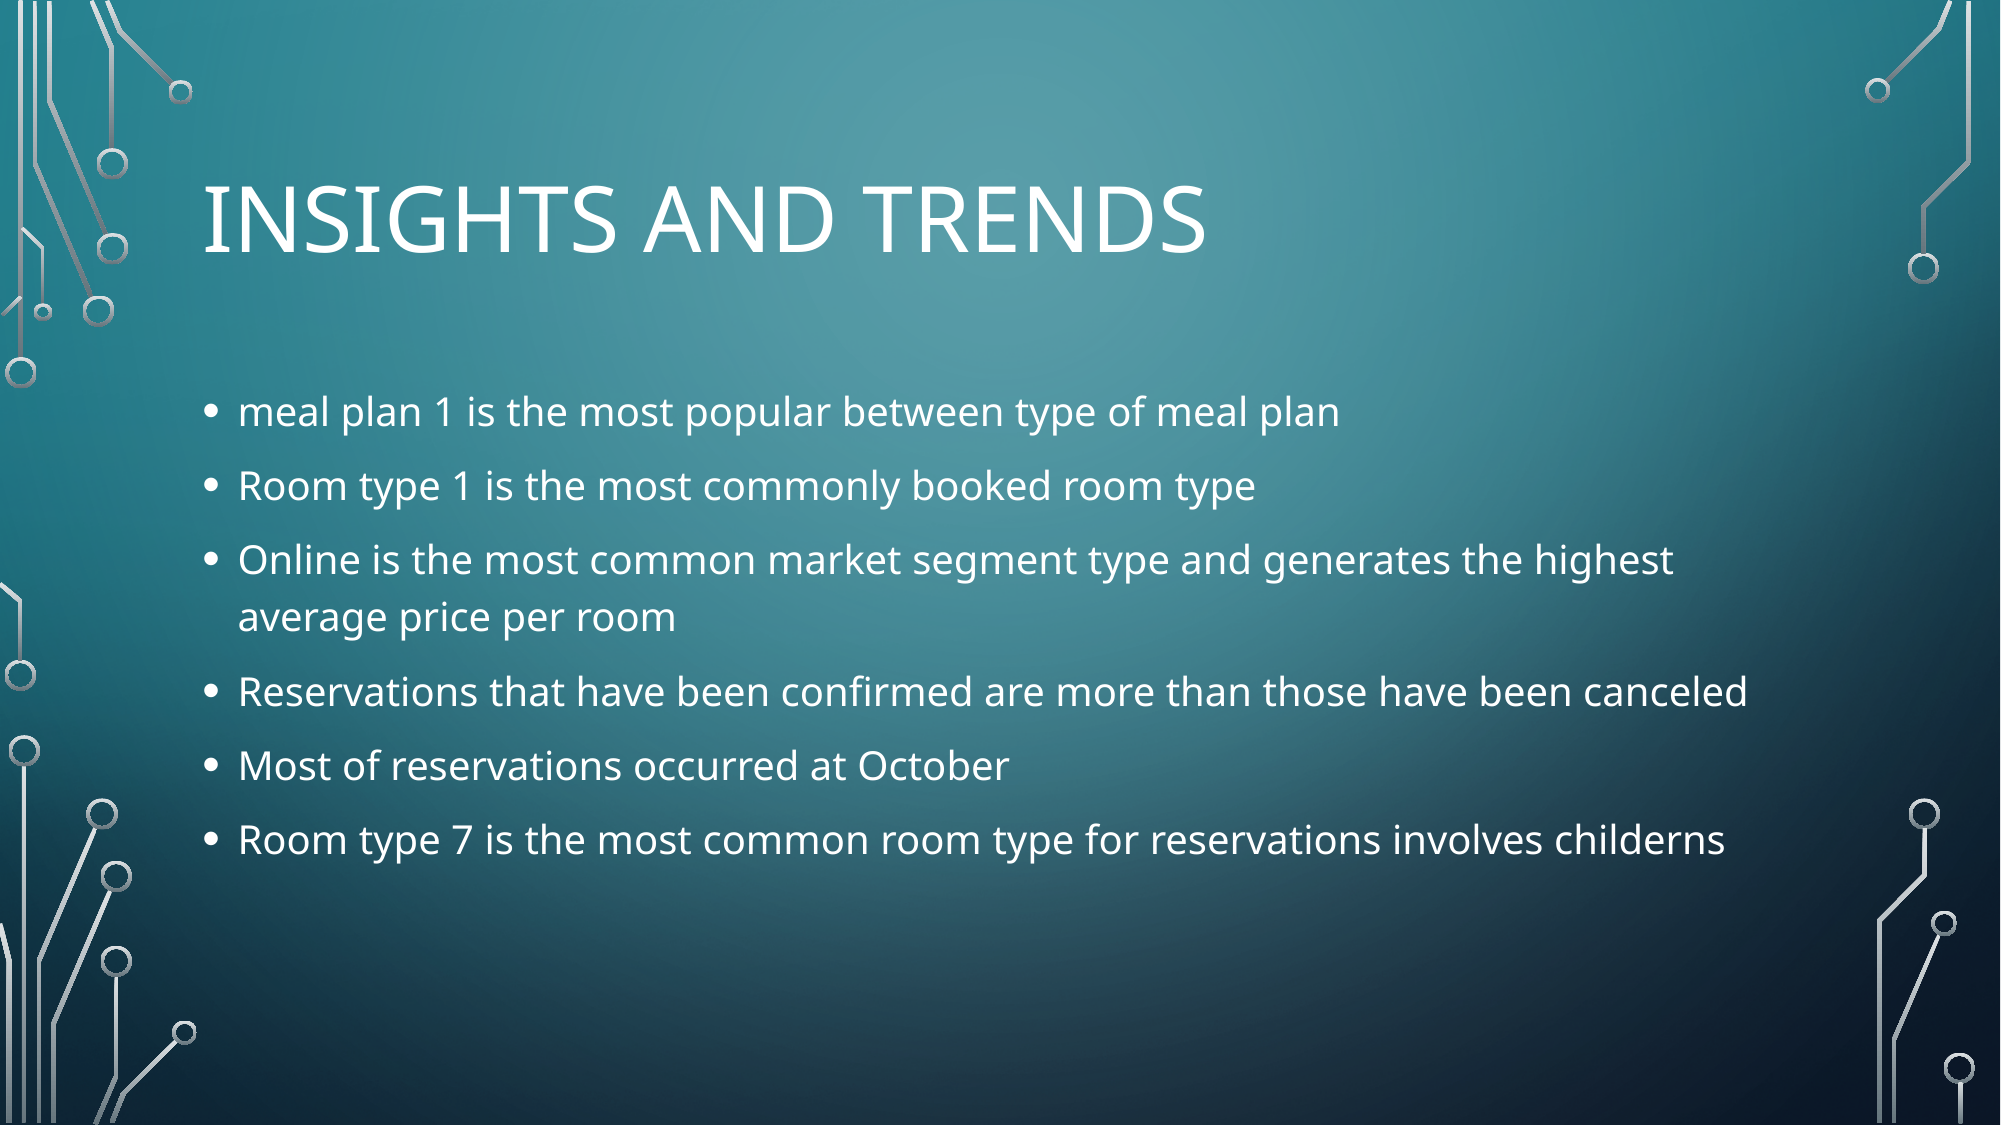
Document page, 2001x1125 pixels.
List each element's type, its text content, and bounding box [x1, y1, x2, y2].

title Insights and trends [187, 101, 1813, 344]
list meal plan 1 is the most popular between type of meal plan Room type 1 is the most commonly booked room type Online is the most common market segment type and generates the highest average price per room Reservations that have been confirmed are more than those have been canceled Most of reservations occurred at October Room type 7 is the most common room type for reservations involves childerns [187, 369, 1813, 950]
